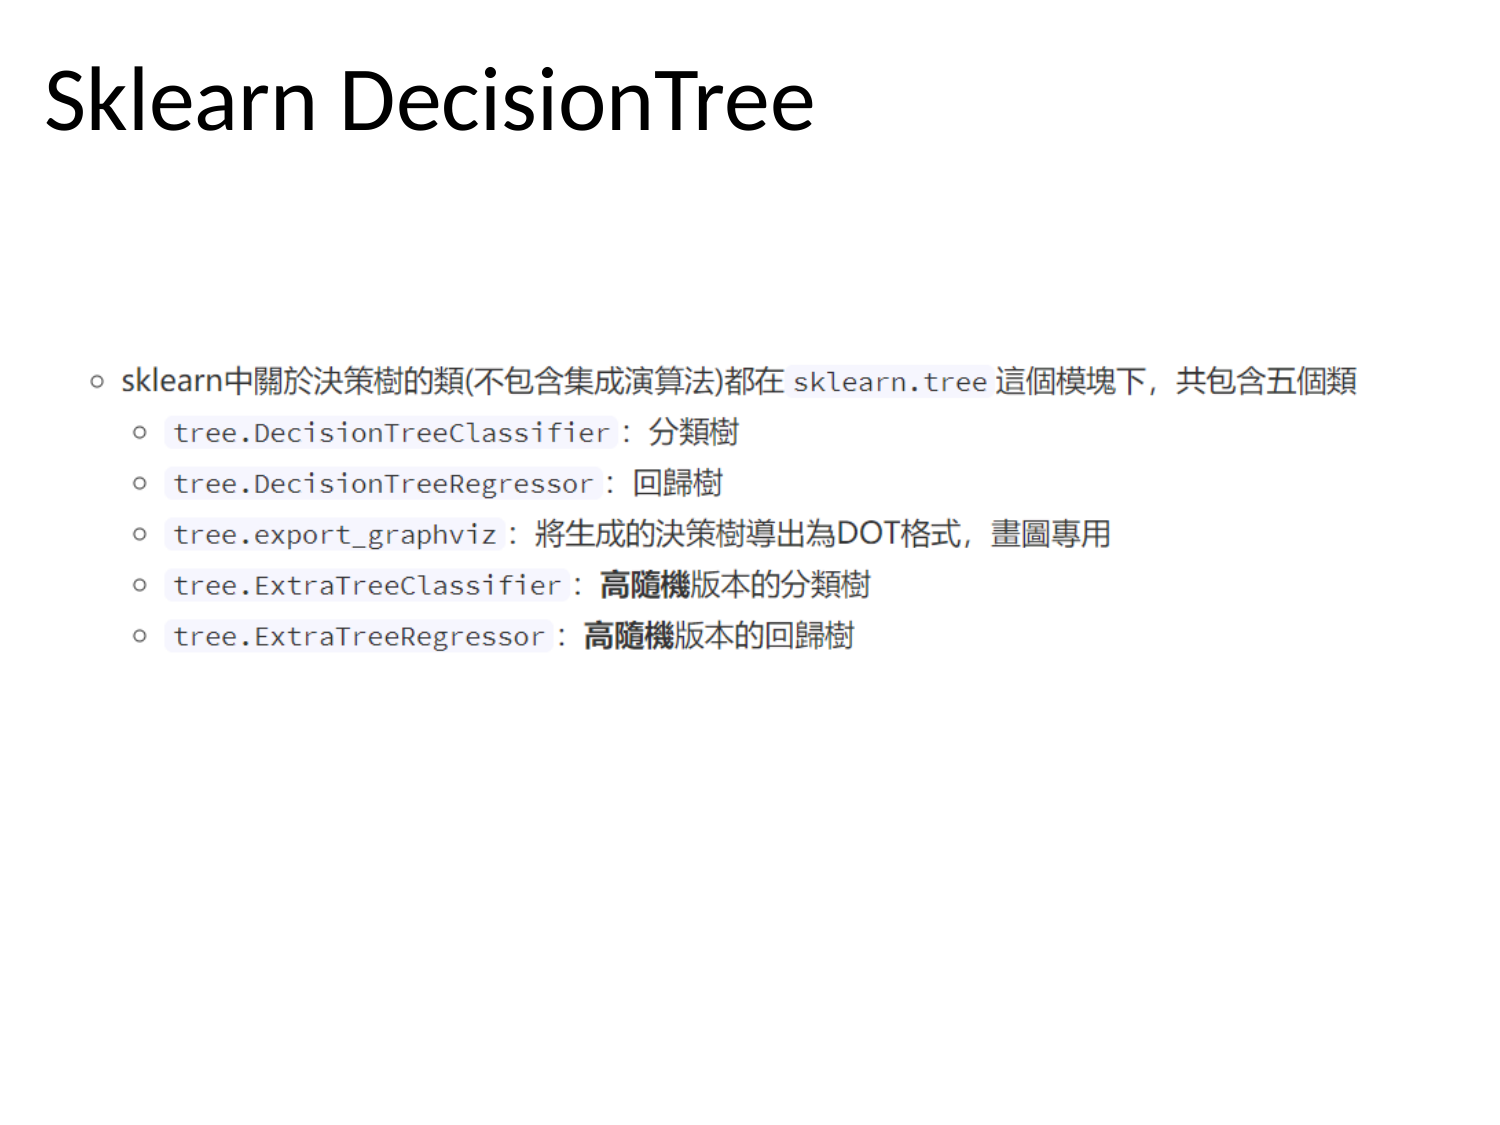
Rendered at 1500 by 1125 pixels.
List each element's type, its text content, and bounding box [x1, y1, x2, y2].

title Sklearn DecisionTree [29, 0, 1380, 188]
picture [76, 326, 1422, 693]
